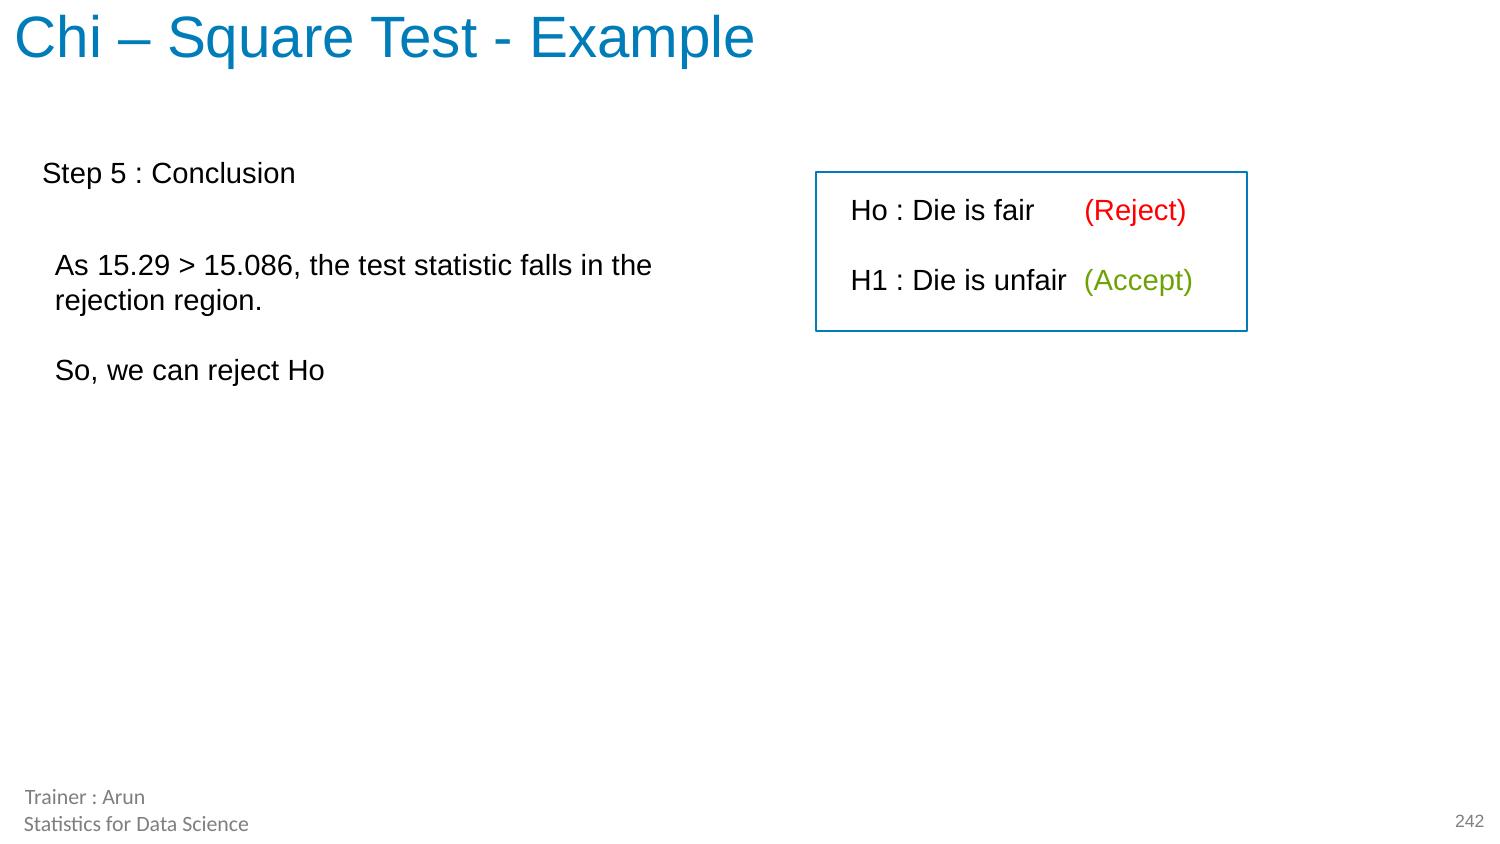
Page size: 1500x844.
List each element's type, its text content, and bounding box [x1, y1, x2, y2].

text_box [815, 172, 1247, 331]
text_box Step 5 : Conclusion [27, 146, 778, 197]
title Chi – Square Test - Example [0, 0, 1350, 105]
text_box As 15.29 > 15.086, the test statistic falls in the rejection region. So, we can reject Ho [40, 238, 674, 394]
